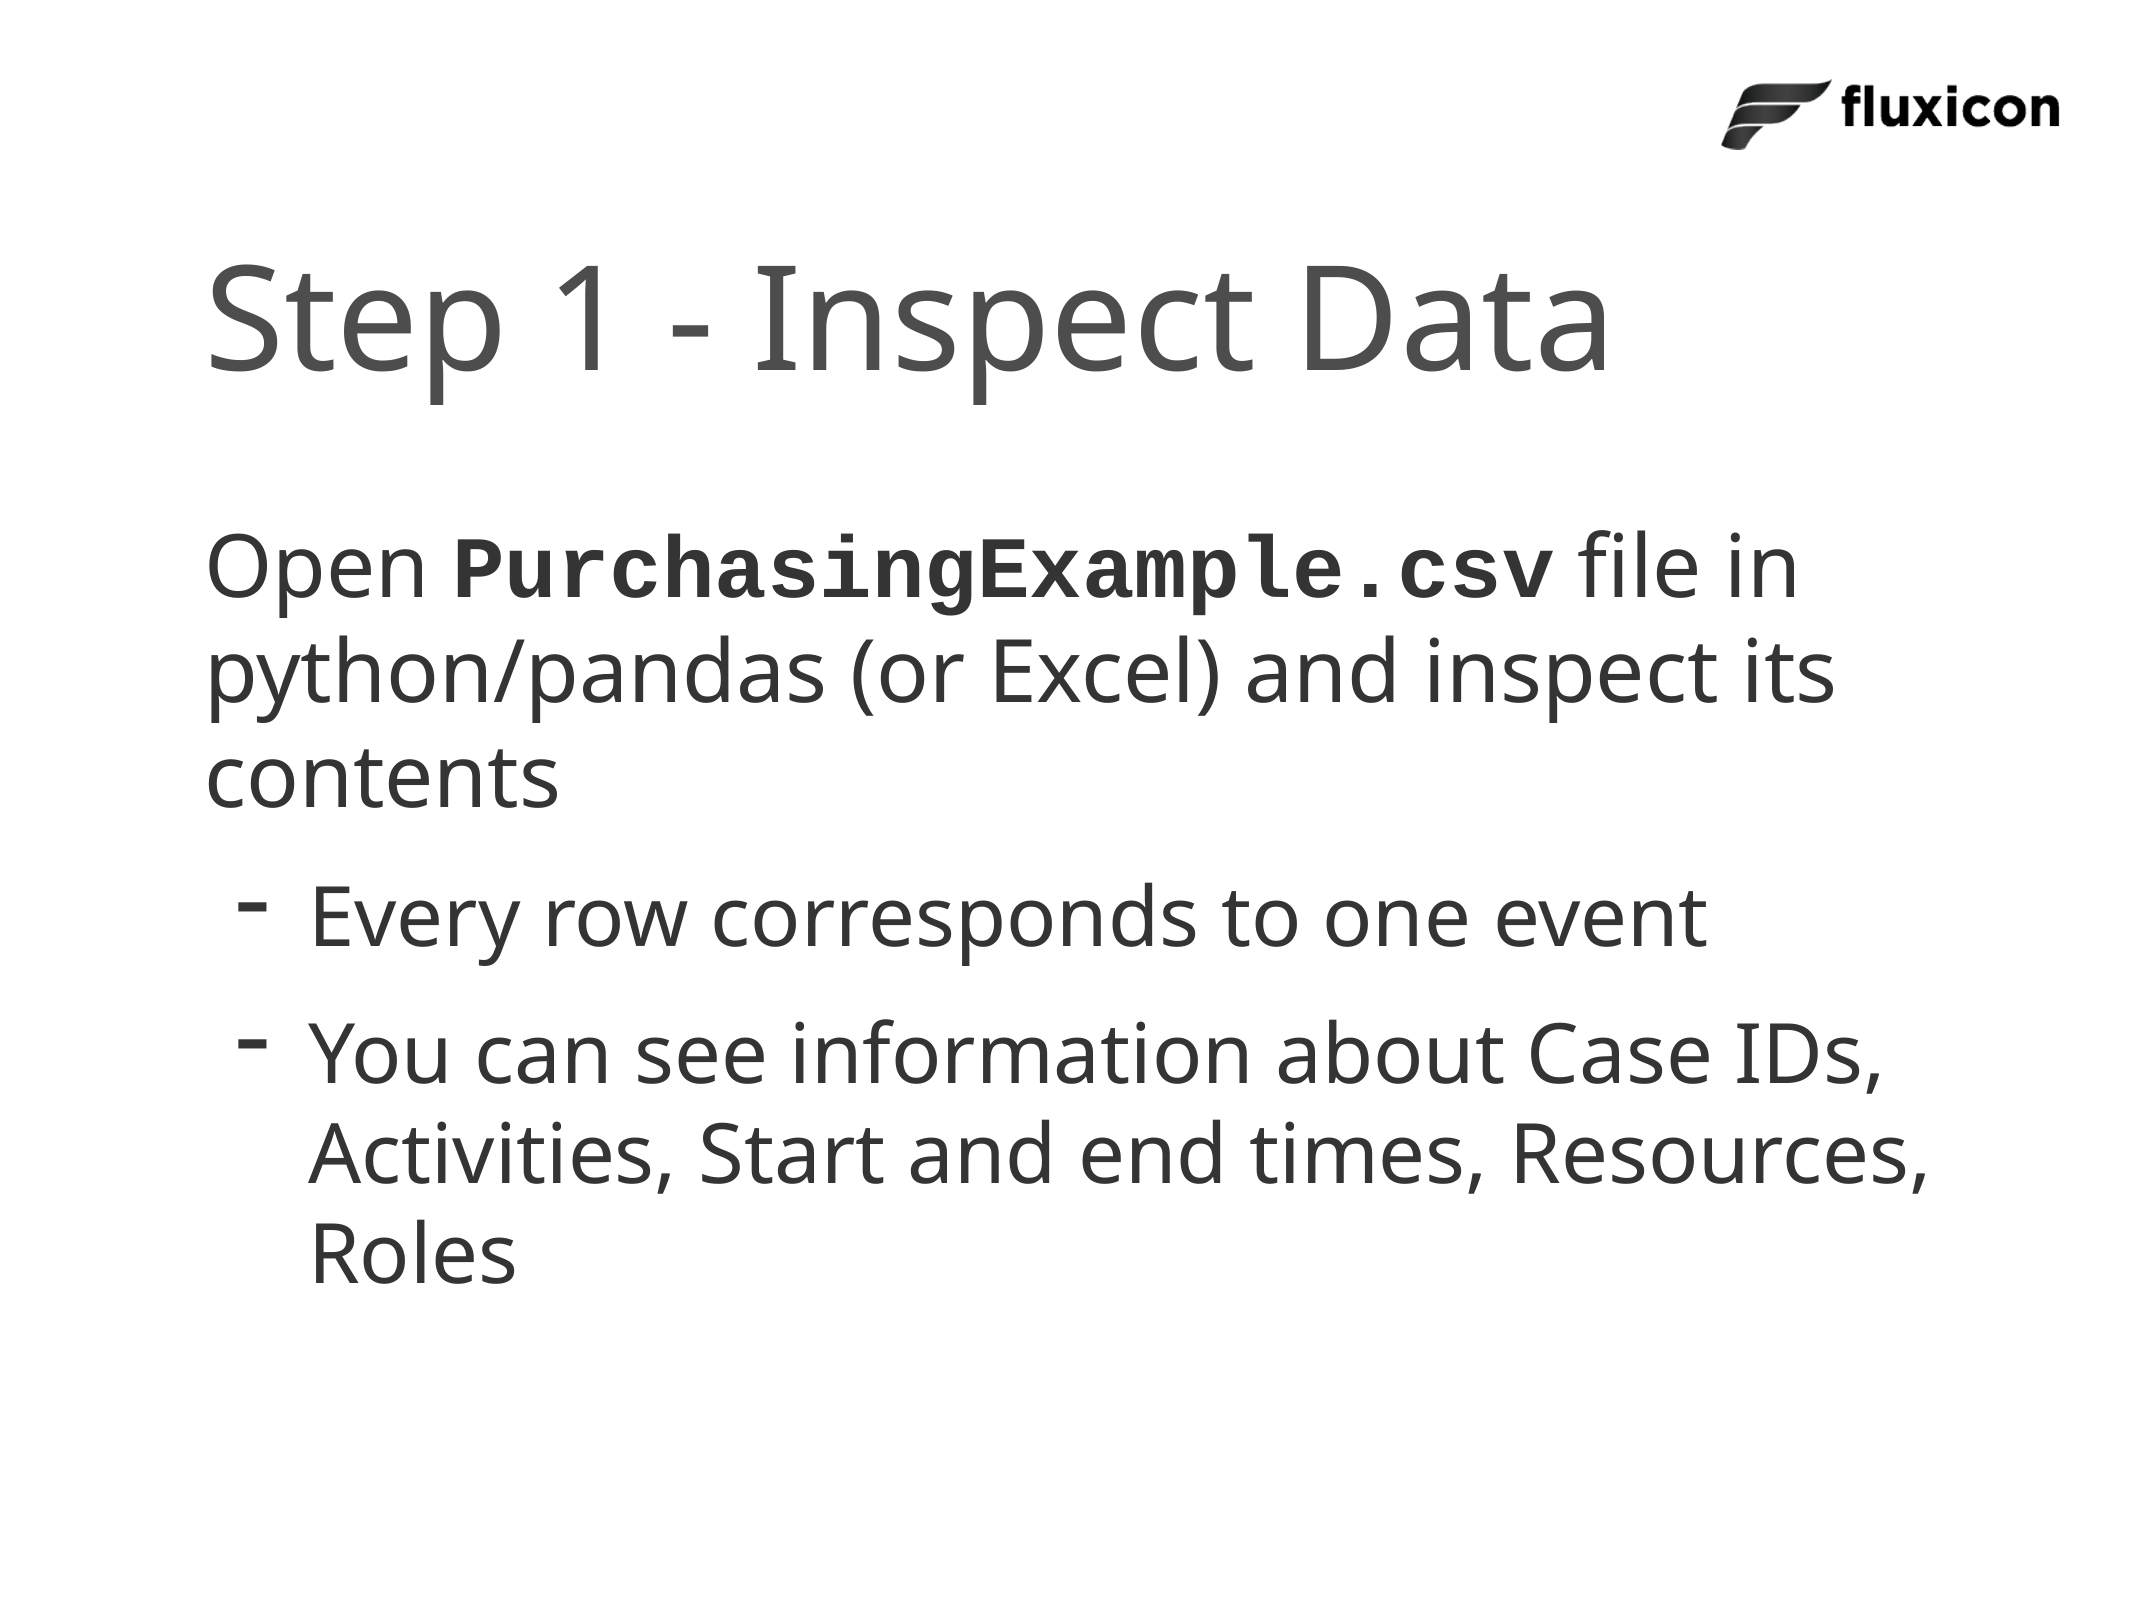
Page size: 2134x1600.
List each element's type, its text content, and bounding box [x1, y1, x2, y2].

list Open PurchasingExample.csv file in python/pandas (or Excel) and inspect its contents Every row corresponds to one event You can see information about Case IDs, Activities, Start and end times, Resources, Roles [197, 504, 2012, 1553]
picture [1721, 78, 2063, 150]
title Step 1 - Inspect Data [197, 208, 1930, 417]
